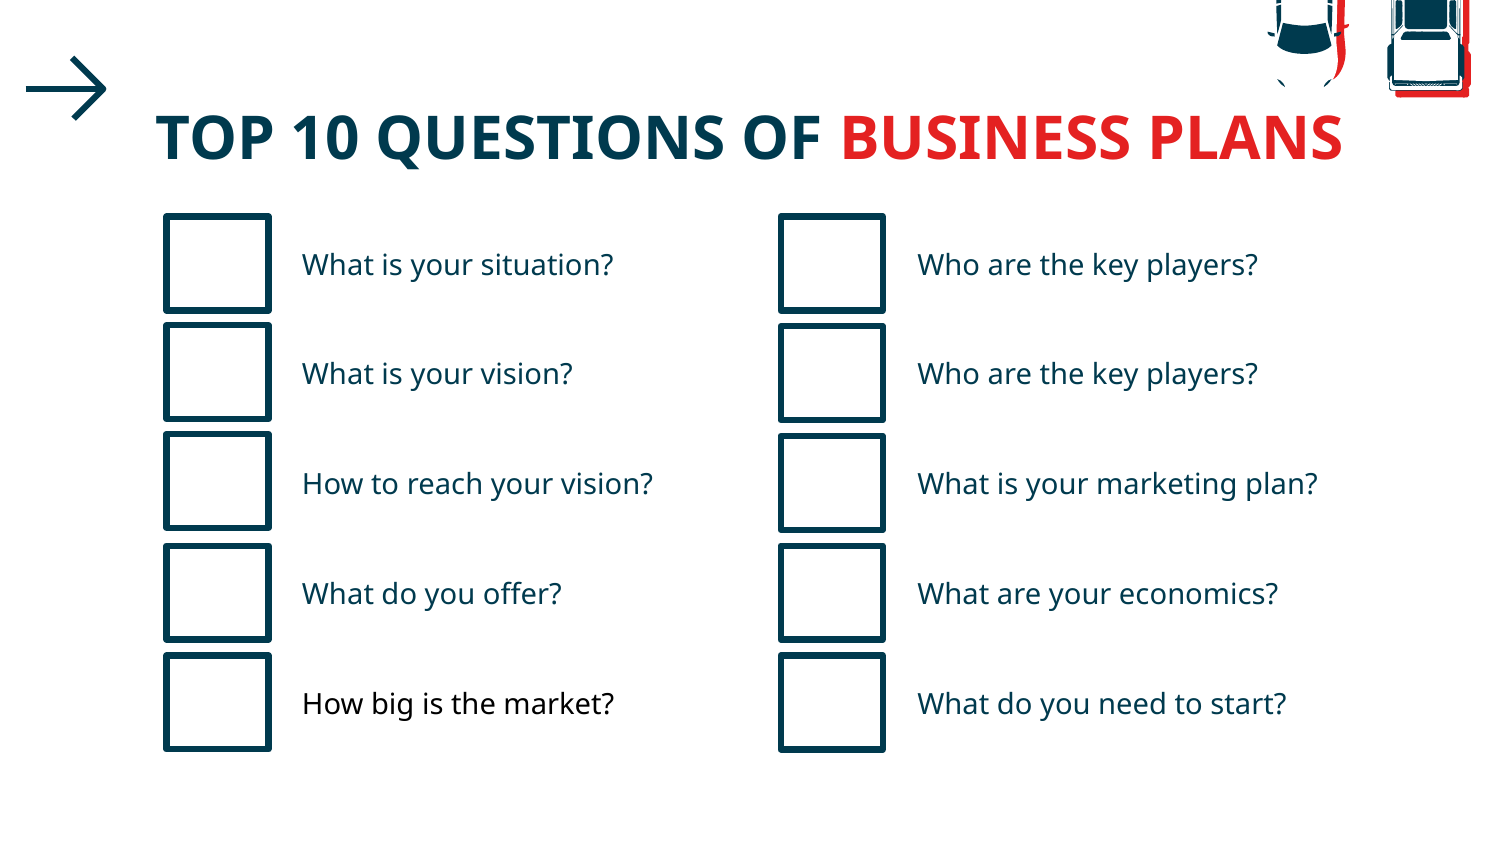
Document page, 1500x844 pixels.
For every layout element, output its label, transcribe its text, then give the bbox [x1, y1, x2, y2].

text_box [1343, 0, 1500, 55]
title TOP 10 QUESTIONS OF BUSINESS PLANS [118, 88, 1382, 183]
title Who are the key players? [902, 326, 1336, 421]
title What do you need to start? [902, 655, 1336, 750]
title 1 [163, 213, 272, 314]
title How to reach your vision? [286, 436, 721, 530]
title 2 [163, 322, 272, 422]
title 4 [163, 543, 272, 643]
title What are your economics? [902, 545, 1336, 640]
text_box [25, 57, 104, 119]
title 10 [778, 652, 886, 753]
title What is your vision? [286, 326, 721, 421]
title 9 [778, 543, 886, 643]
title How big is the market? [286, 655, 721, 750]
title 5 [163, 652, 272, 752]
title 6 [778, 213, 886, 314]
title 8 [778, 433, 886, 533]
title 7 [778, 323, 886, 423]
title What is your marketing plan? [902, 436, 1336, 530]
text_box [1266, 0, 1351, 92]
title 3 [163, 431, 272, 531]
title What do you offer? [286, 545, 721, 640]
title What is your situation? [286, 216, 721, 311]
title Who are the key players? [902, 216, 1336, 311]
